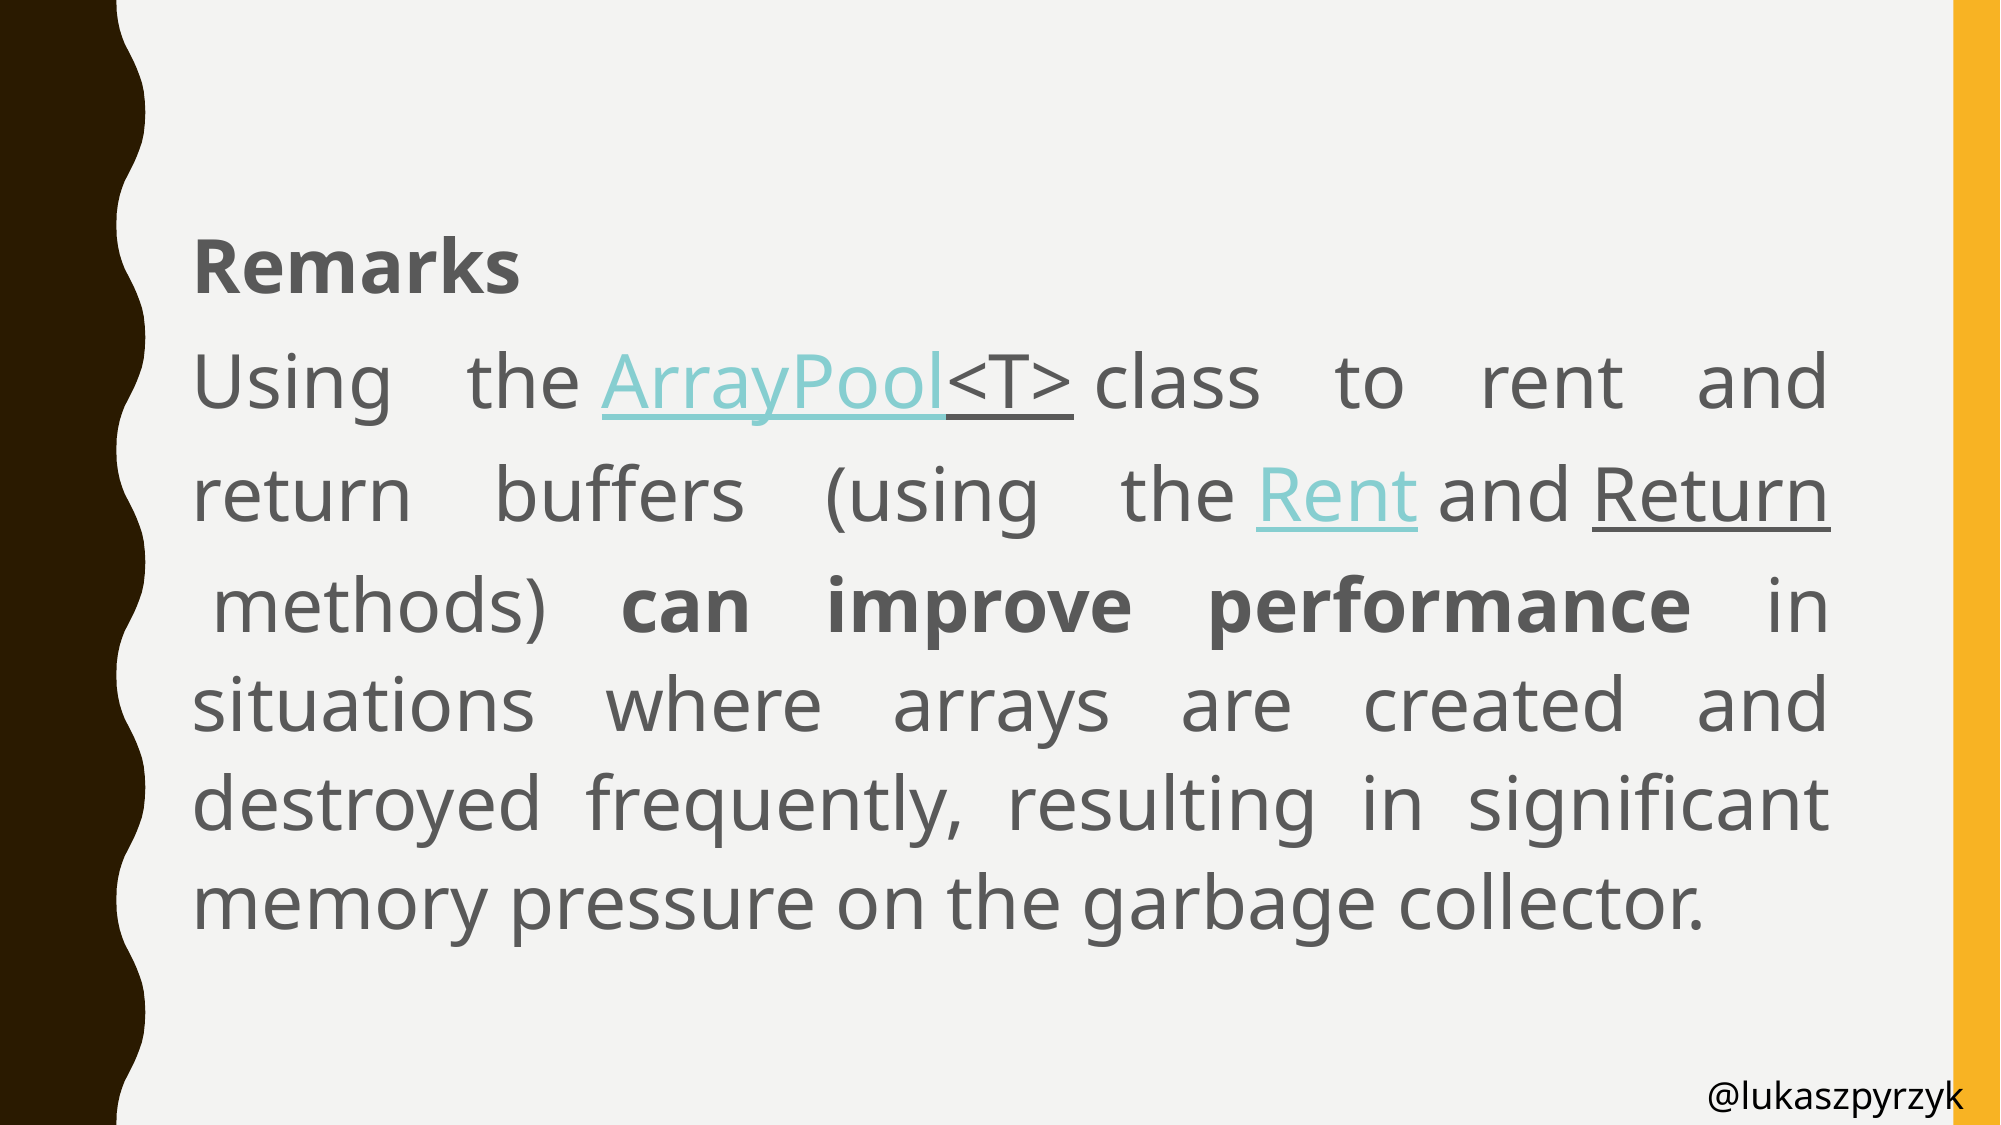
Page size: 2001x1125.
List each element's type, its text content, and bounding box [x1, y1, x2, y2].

text_box @lukaszpyrzyk [1692, 1064, 2000, 1125]
list Remarks Using the ArrayPool<T> class to rent and return buffers (using the Rent and Return methods) can improve performance in situations where arrays are created and destroyed frequently, resulting in significant memory pressure on the garbage collector. [176, 202, 1847, 792]
